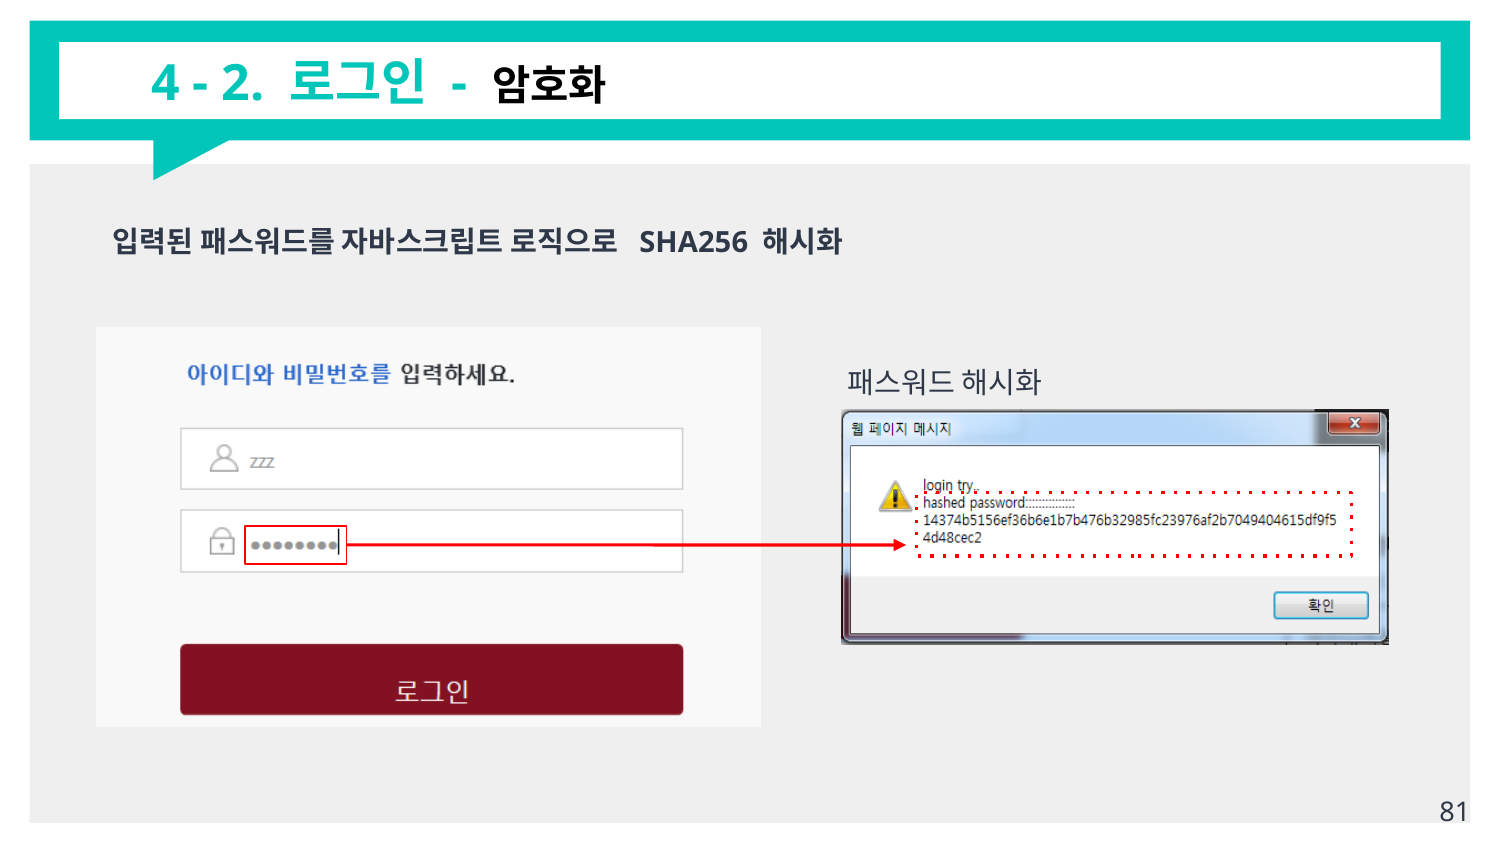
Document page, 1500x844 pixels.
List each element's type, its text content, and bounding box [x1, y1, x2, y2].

title 4 - 2. 로그인 - 암호화 [136, 20, 1441, 141]
slide_number ‹#› [1410, 779, 1500, 844]
list 패스워드 해시화 [832, 350, 1286, 415]
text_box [95, 327, 762, 727]
picture [841, 409, 1390, 645]
list 입력된 패스워드를 자바스크립트 로직으로 SHA256 해시화 [97, 208, 1020, 273]
